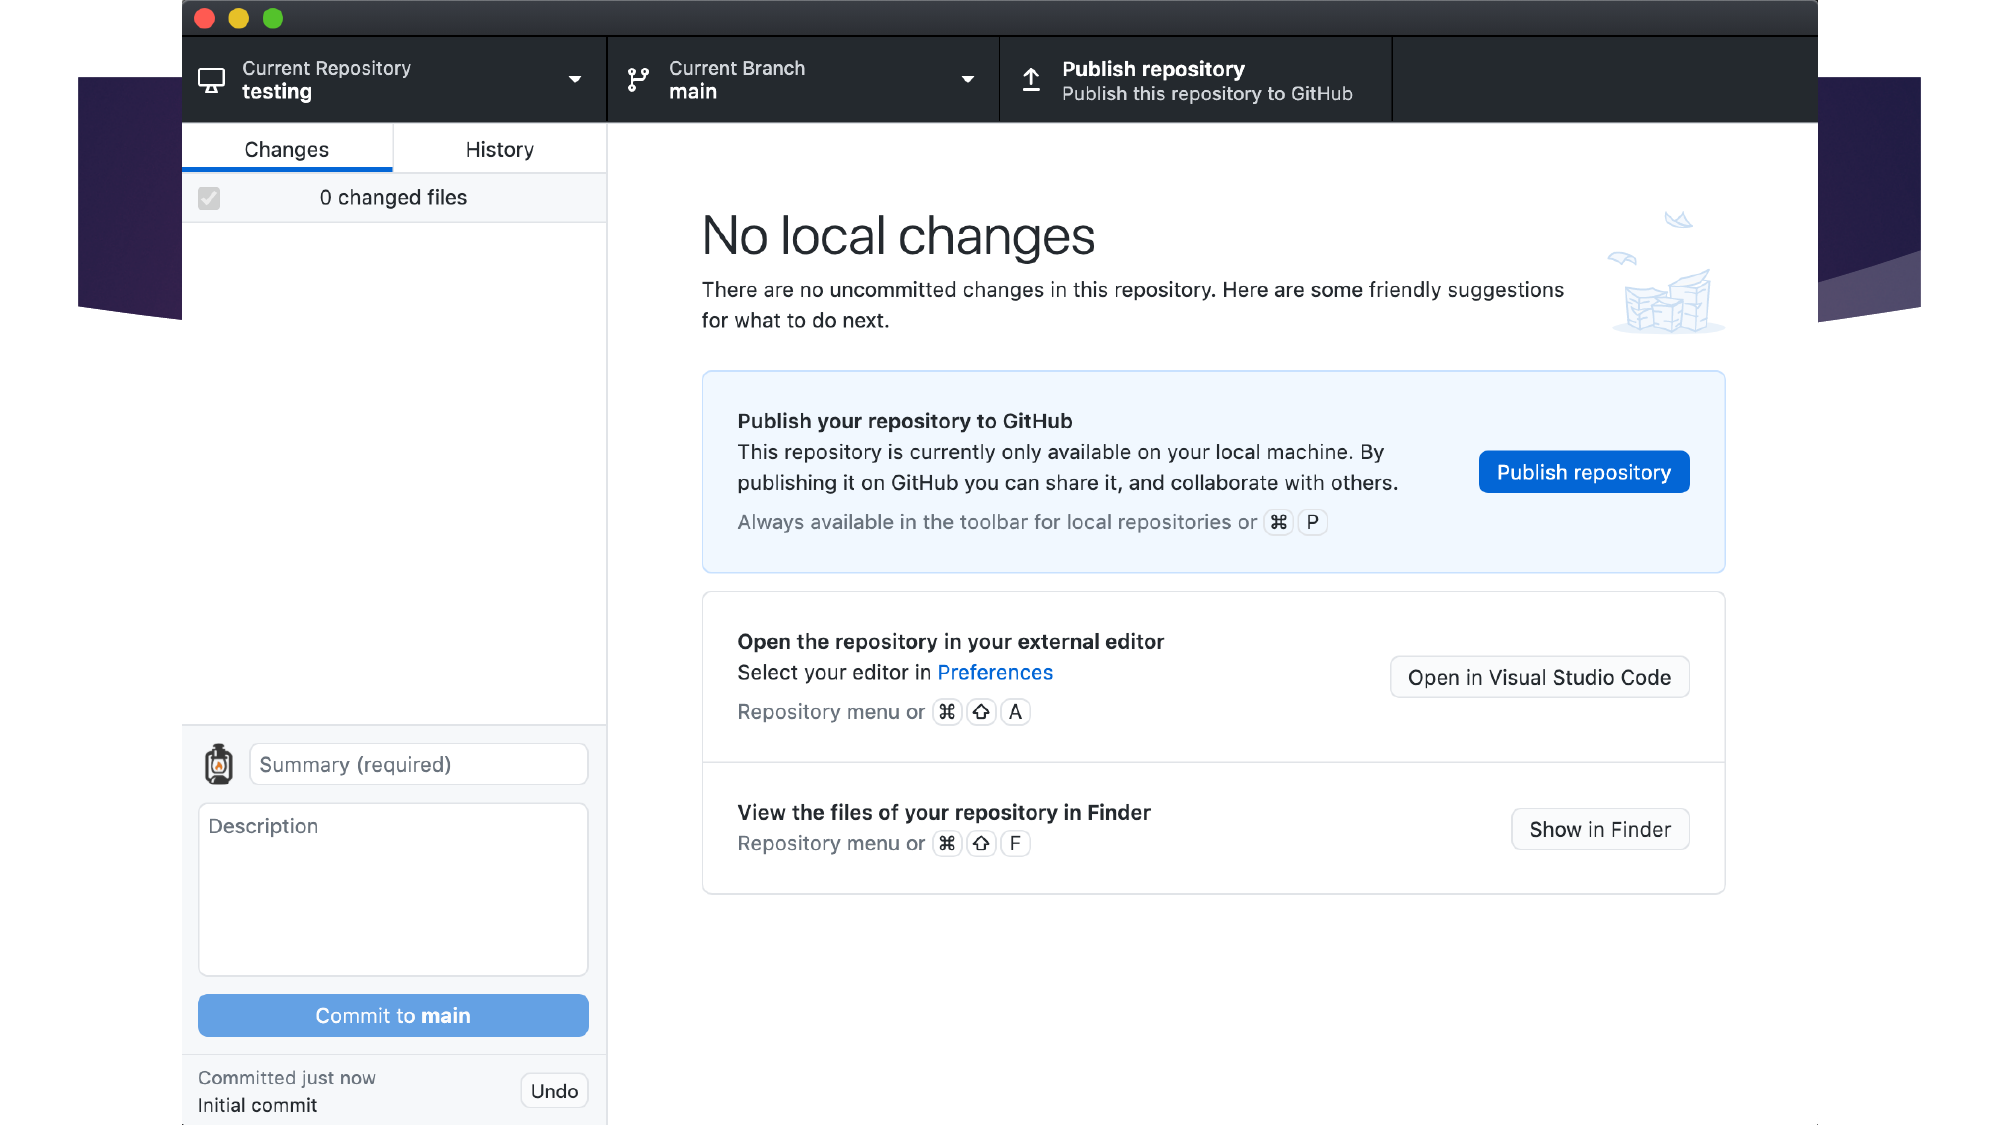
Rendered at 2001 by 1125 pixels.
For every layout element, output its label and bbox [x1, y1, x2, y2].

picture [182, 0, 1818, 1125]
